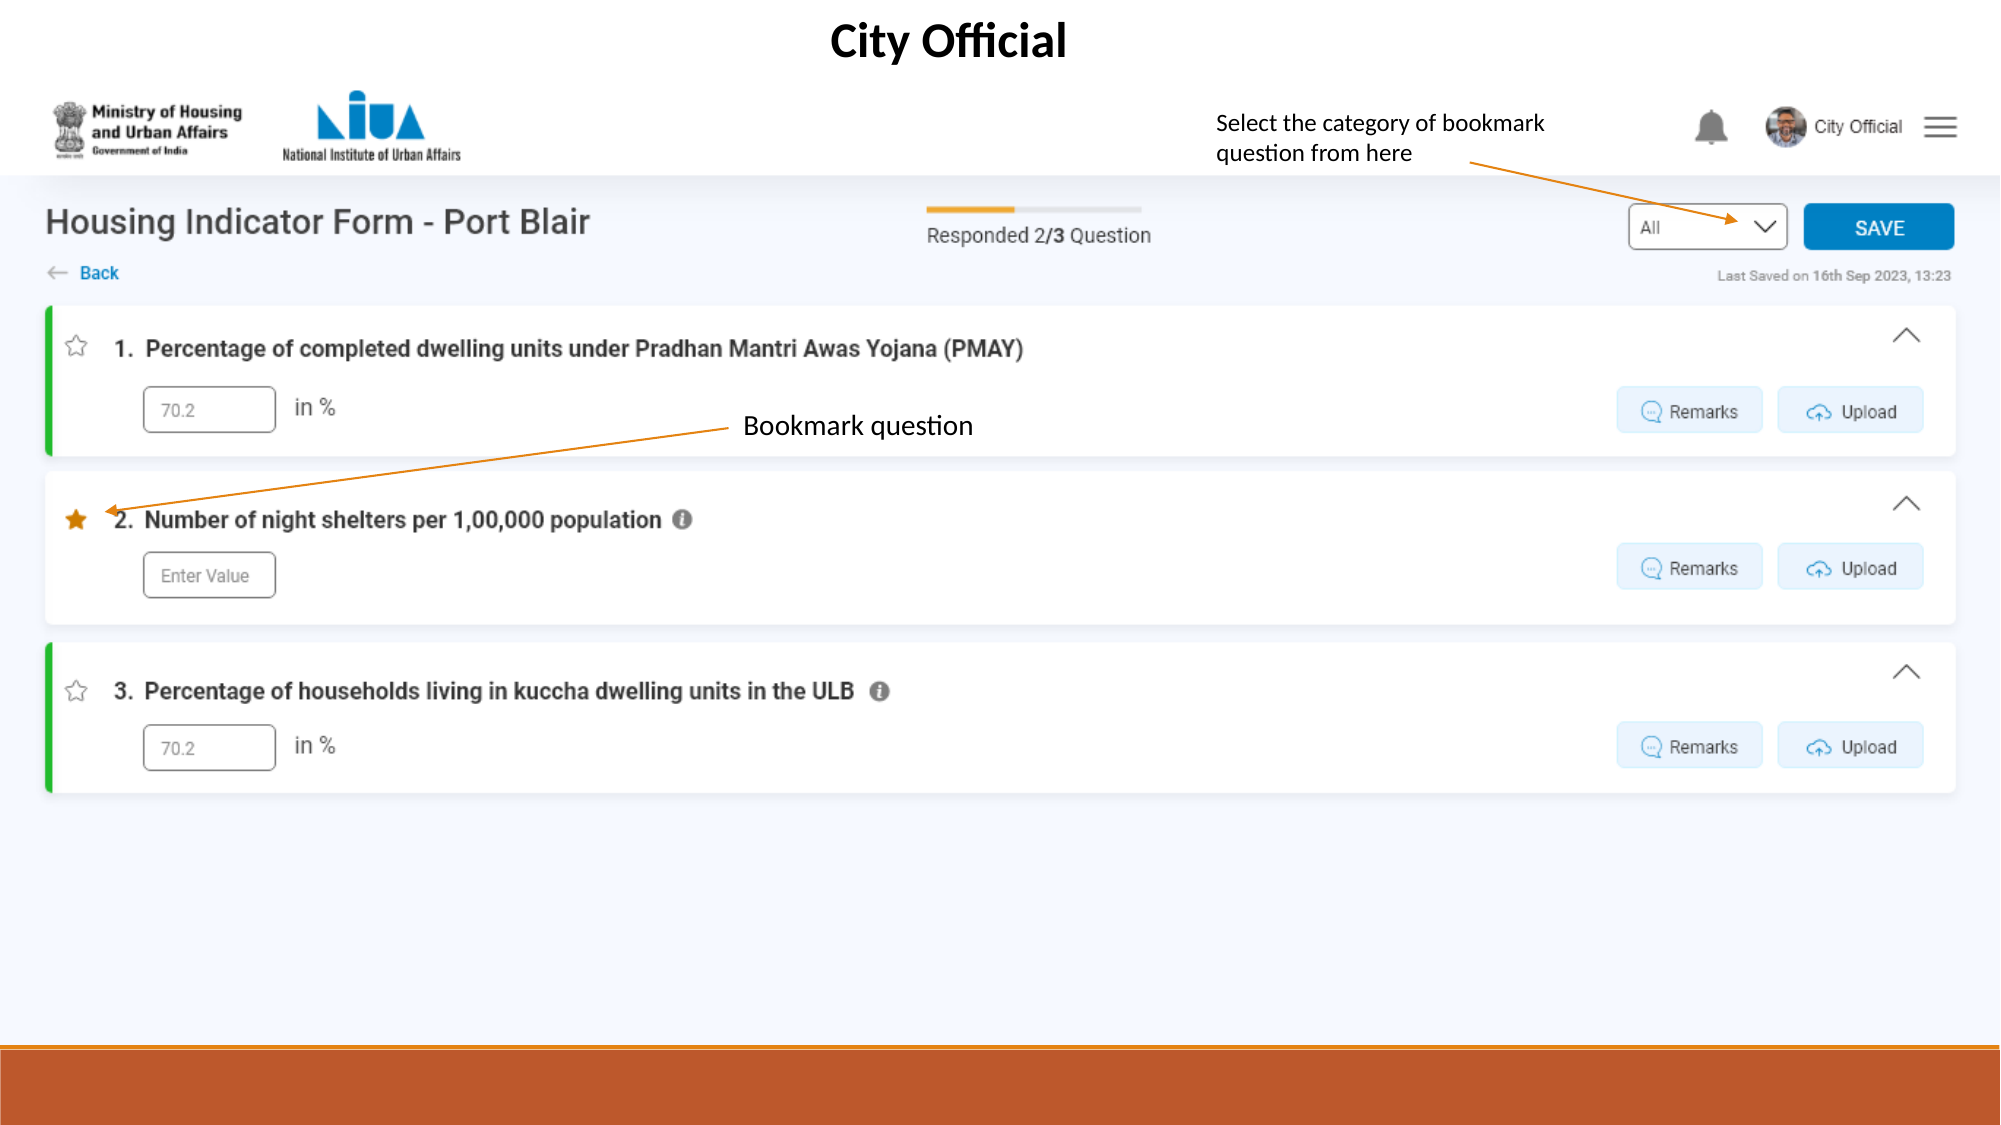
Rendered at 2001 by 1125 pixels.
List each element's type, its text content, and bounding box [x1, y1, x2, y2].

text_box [104, 427, 730, 513]
picture [0, 79, 2000, 1046]
text_box City Official [815, 0, 1101, 75]
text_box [1469, 161, 1739, 222]
